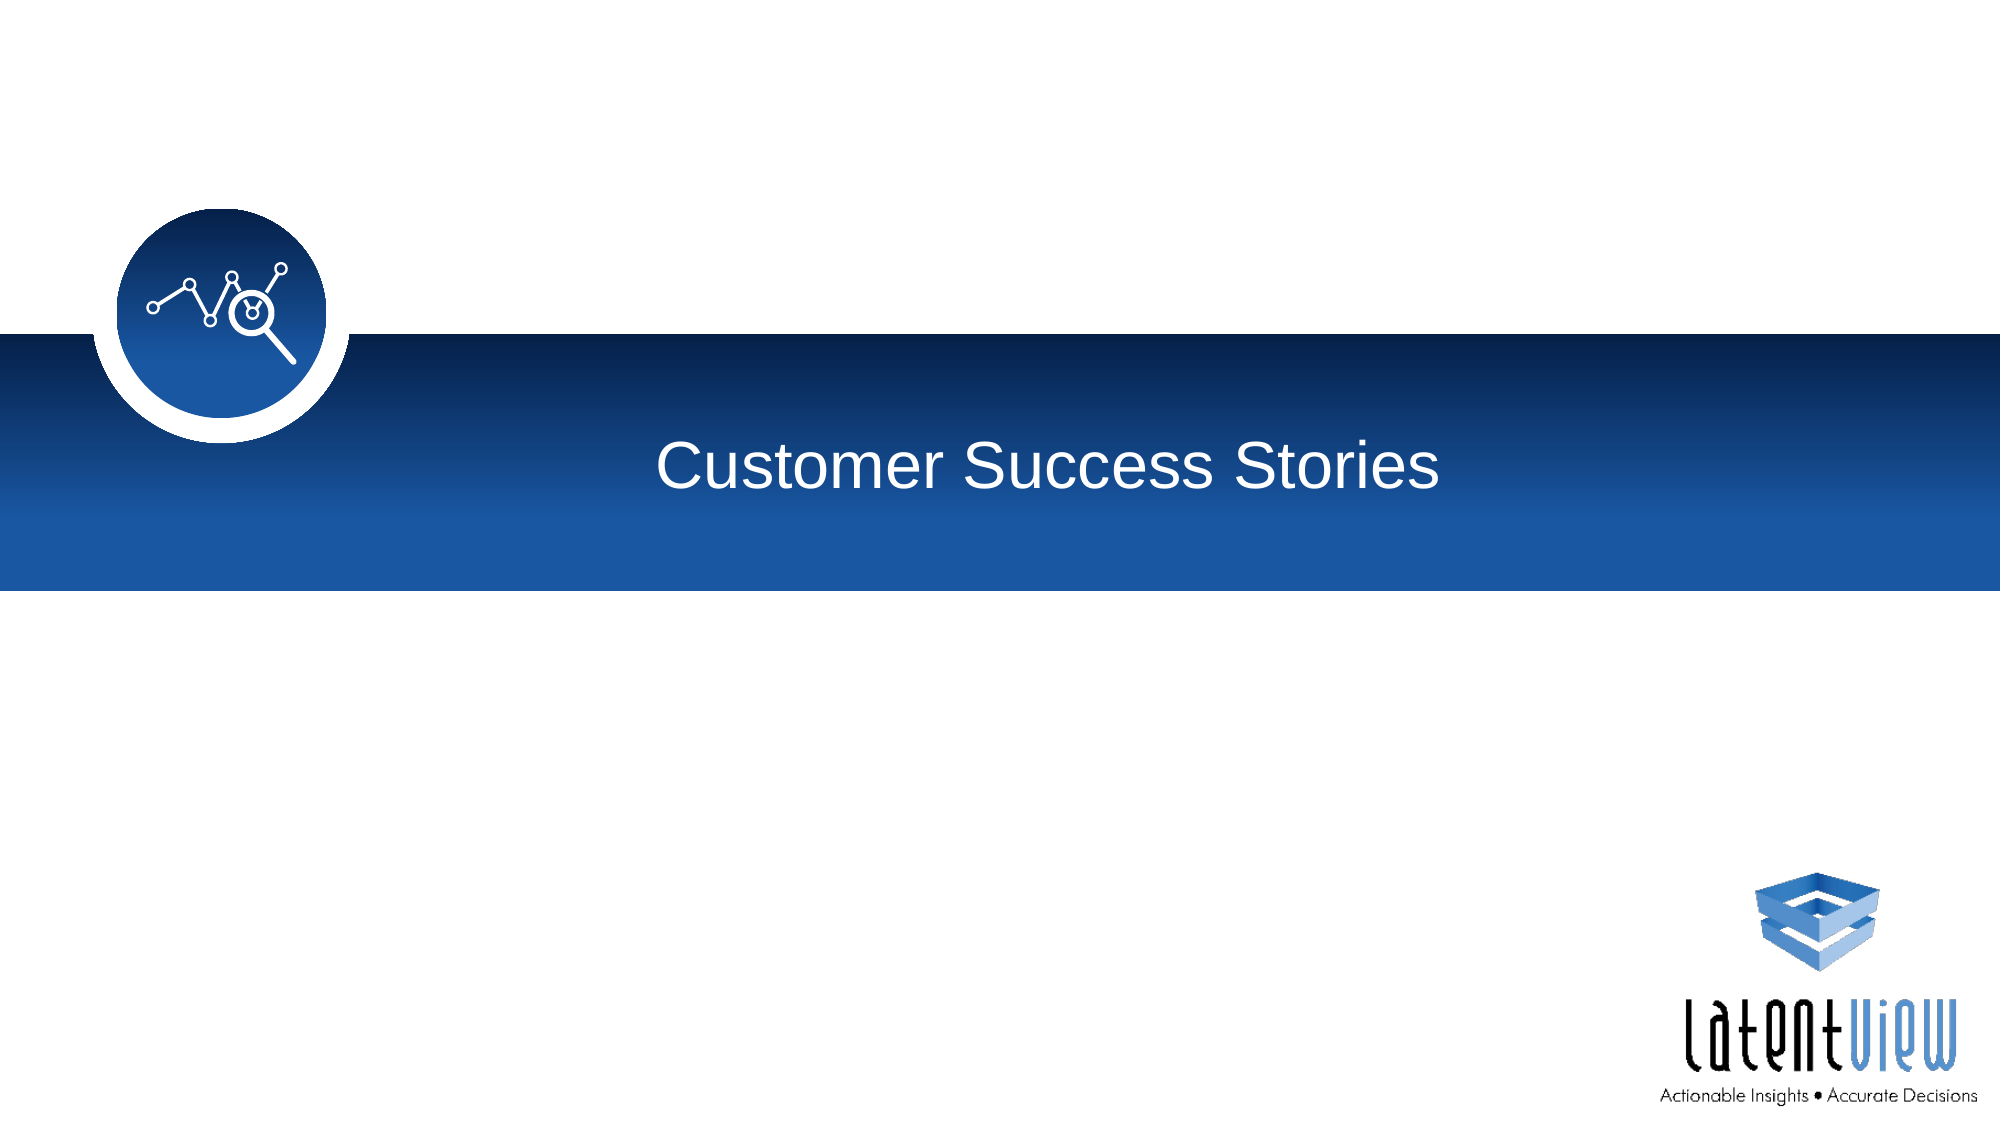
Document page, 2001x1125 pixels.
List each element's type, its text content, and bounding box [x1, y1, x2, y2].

picture [1610, 841, 2001, 1125]
list Customer Success Stories [526, 386, 1572, 537]
